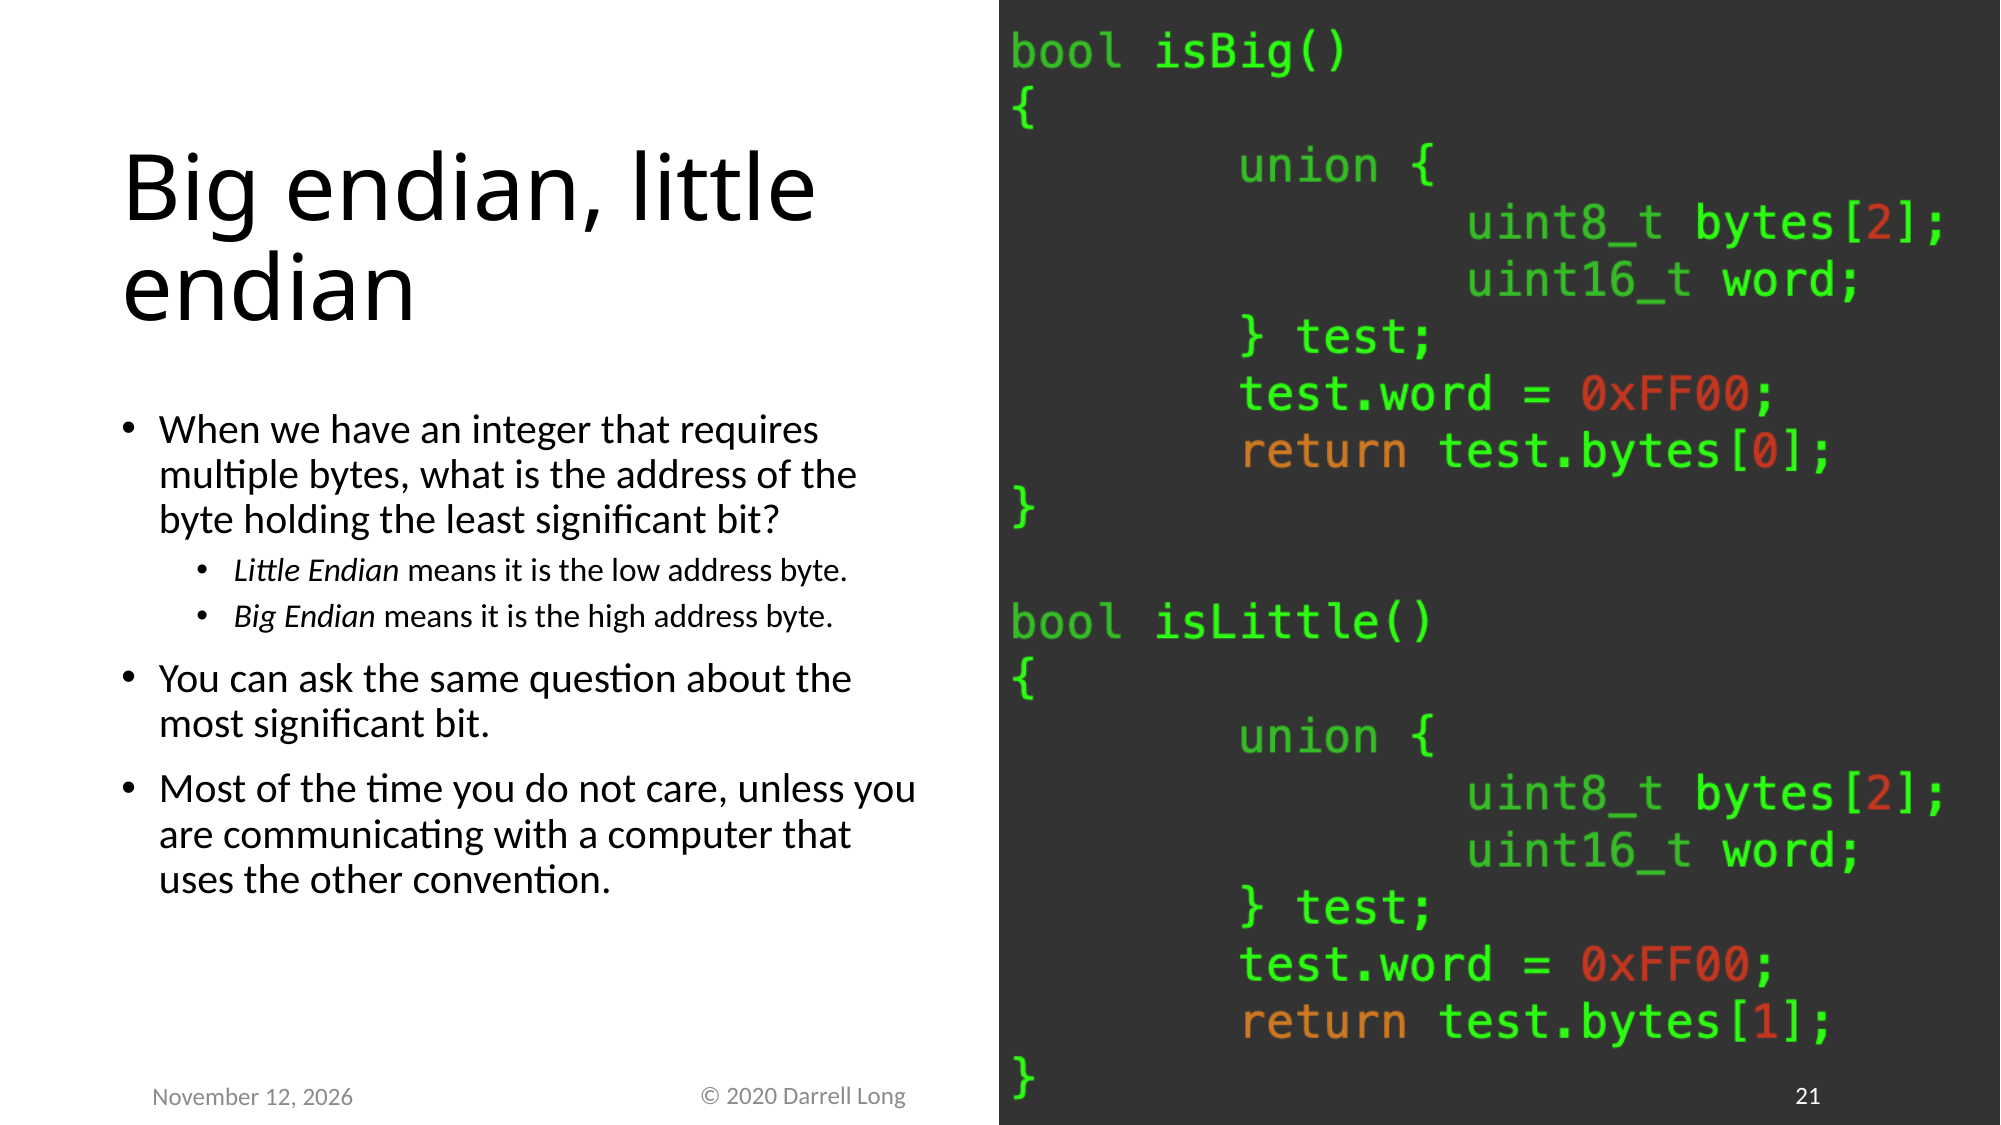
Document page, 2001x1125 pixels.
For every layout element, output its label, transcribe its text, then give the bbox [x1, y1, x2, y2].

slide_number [137, 1065, 588, 1125]
list When we have an integer that requires multiple bytes, what is the address of the byte holding the least significant bit? Little Endian means it is the low address byte. Big Endian means it is the high address byte. You can ask the same question about the most significant bit. Most of the time you do not care, unless you are communicating with a computer that uses the other convention. [106, 399, 948, 1021]
footer © 2020 Darrell Long [684, 1065, 999, 1125]
title Big endian, little endian [106, 103, 948, 379]
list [999, 0, 2000, 1125]
